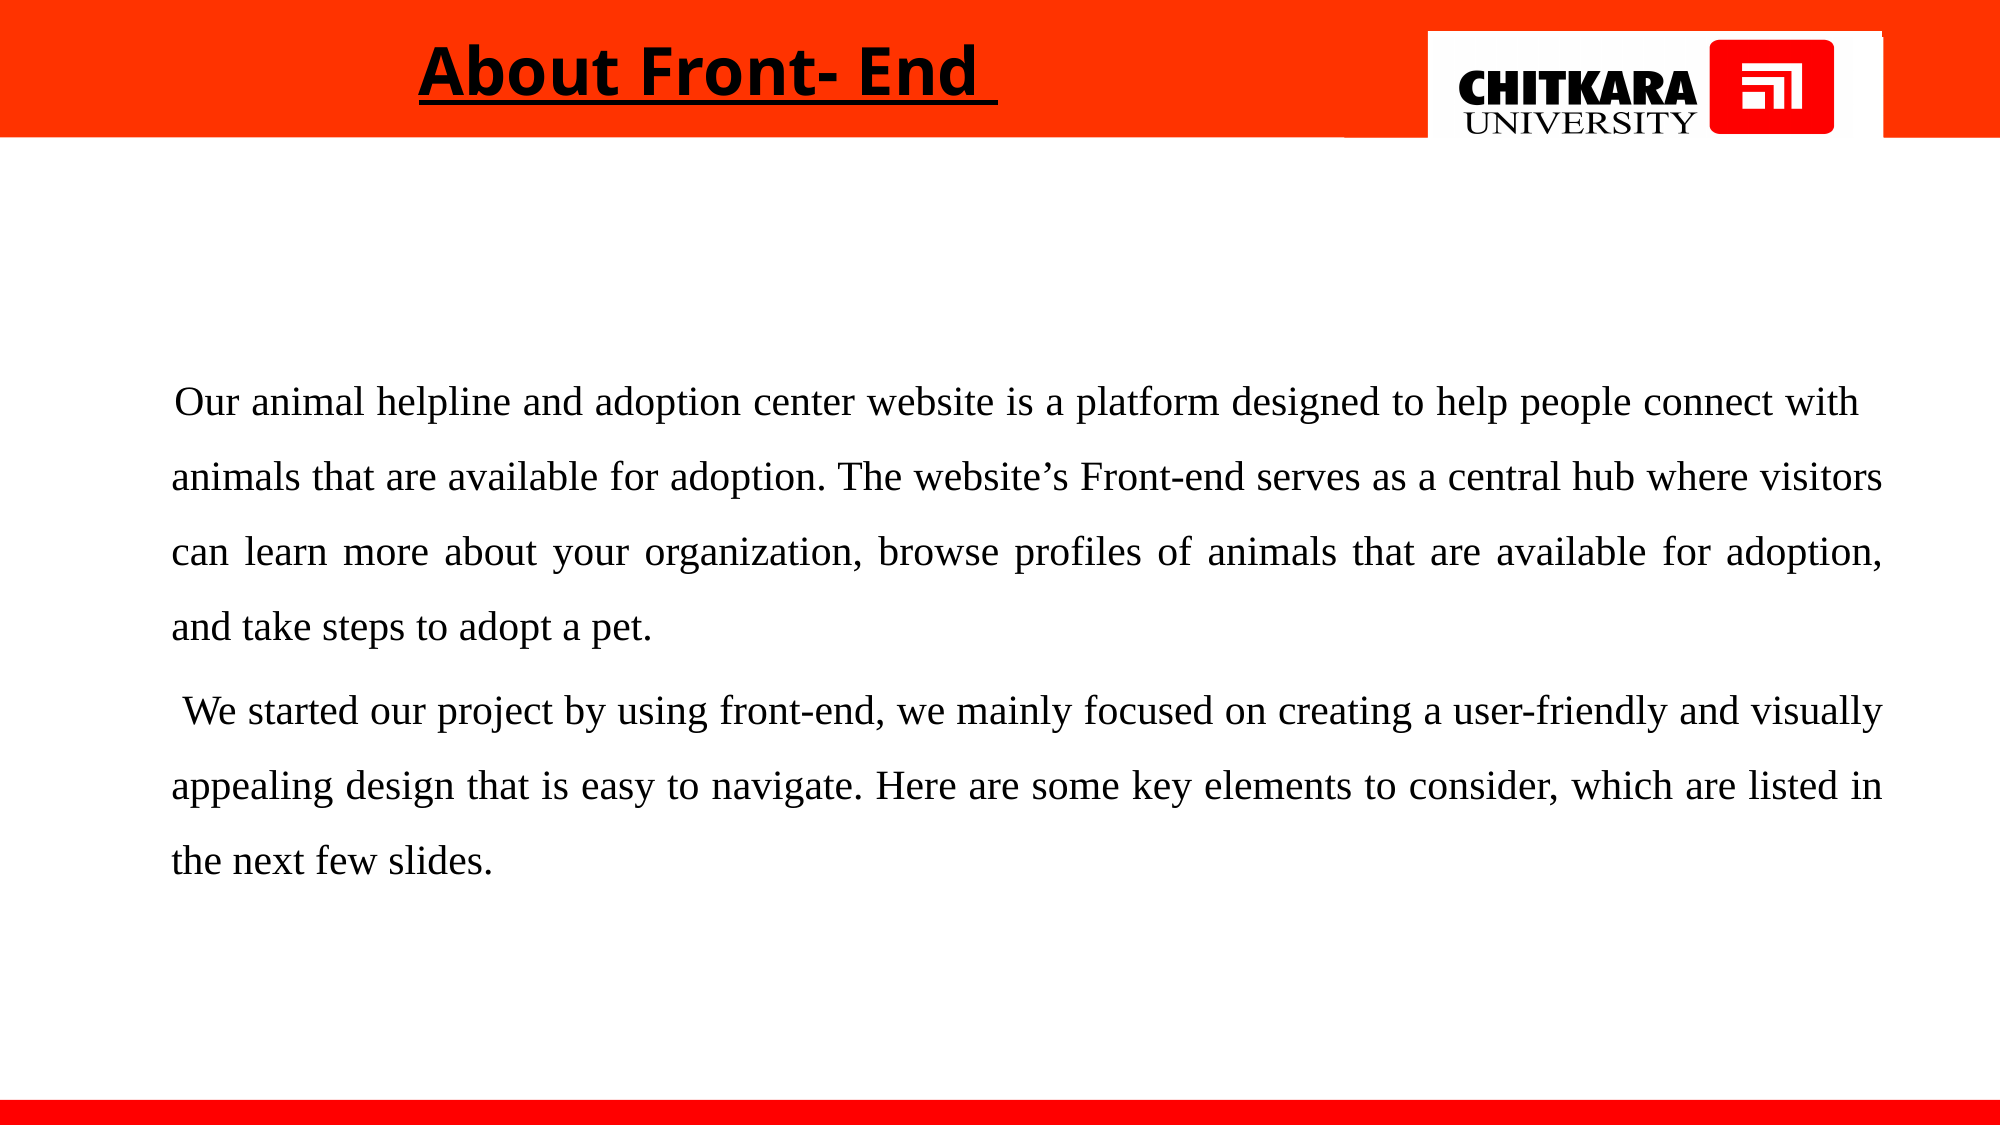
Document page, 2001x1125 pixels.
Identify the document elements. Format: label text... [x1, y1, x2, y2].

title About Front- End [0, 0, 1417, 138]
list Our animal helpline and adoption center website is a platform designed to help people connect with animals that are available for adoption. The website’s Front-end serves as a central hub where visitors can learn more about your organization, browse profiles of animals that are available for adoption, and take steps to adopt a pet. We started our project by using front-end, we mainly focused on creating a user-friendly and visually appealing design that is easy to navigate. Here are some key elements to consider, which are listed in the next few slides. [99, 224, 1901, 968]
picture [1433, 37, 1854, 138]
